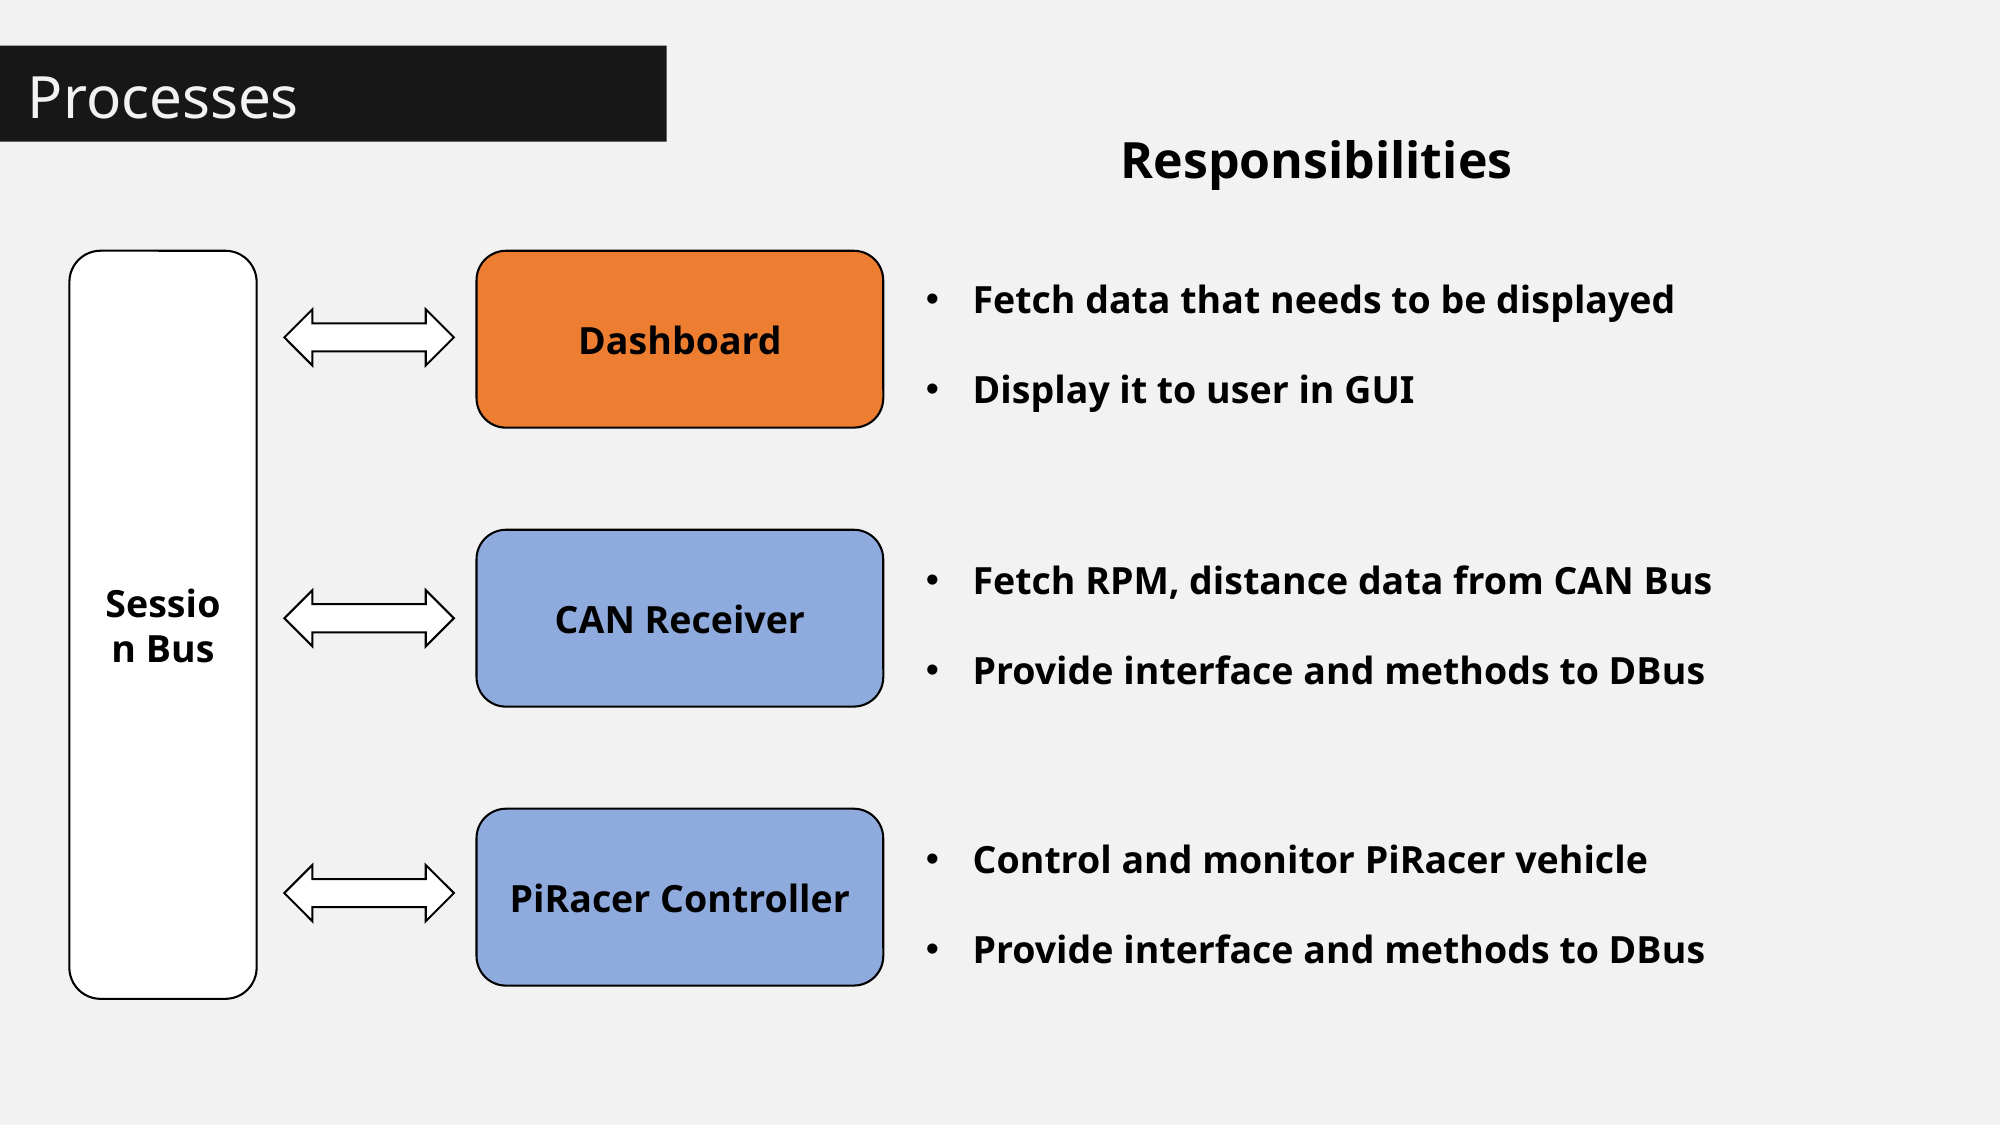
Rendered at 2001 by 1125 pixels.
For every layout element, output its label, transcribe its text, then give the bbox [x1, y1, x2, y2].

text_box Fetch data that needs to be displayed Display it to user in GUI [910, 268, 1846, 419]
text_box Responsibilities [1105, 121, 1712, 196]
text_box PiRacer Controller [475, 807, 885, 987]
text_box [282, 306, 456, 369]
text_box Fetch RPM, distance data from CAN Bus Provide interface and methods to DBus [910, 549, 1817, 700]
text_box [0, 45, 668, 143]
text_box Dashboard [475, 249, 885, 429]
text_box [282, 862, 456, 924]
text_box CAN Receiver [475, 528, 885, 708]
text_box Control and monitor PiRacer vehicle Provide interface and methods to DBus [910, 828, 1817, 979]
text_box Session Bus [68, 249, 258, 1000]
text_box [282, 587, 456, 649]
text_box Processes [13, 53, 606, 138]
